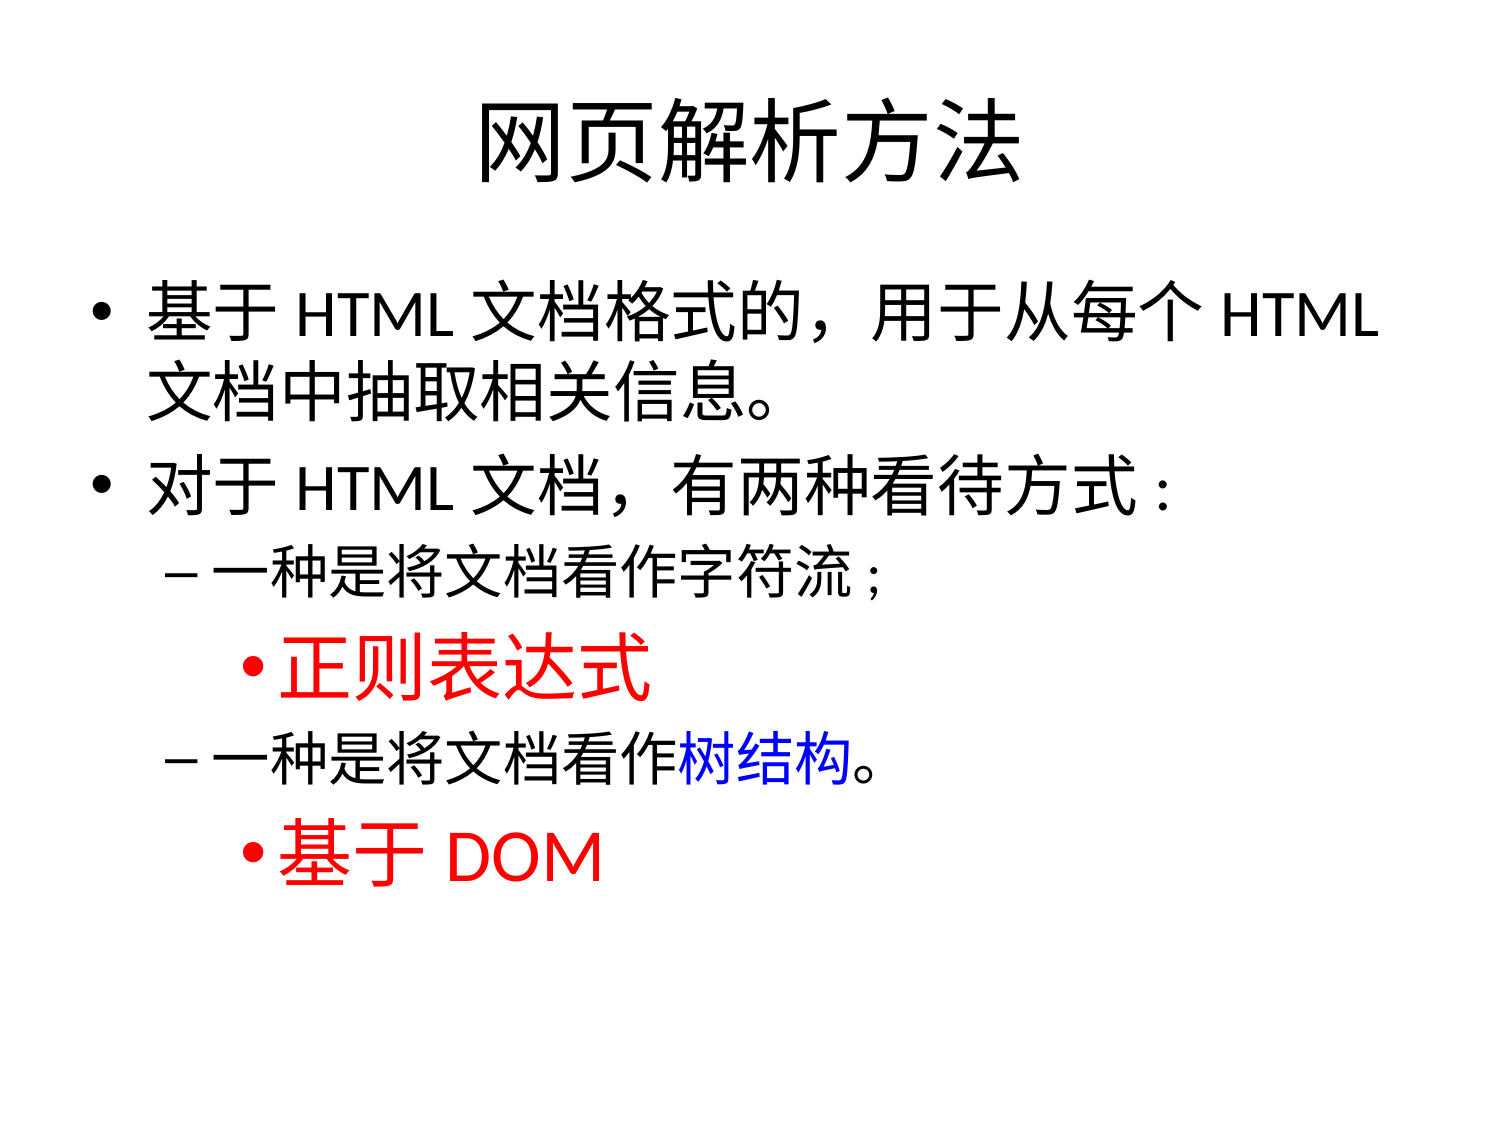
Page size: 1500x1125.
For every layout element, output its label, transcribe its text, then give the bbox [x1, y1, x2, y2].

title 网页解析方法 [75, 45, 1425, 233]
list 基于HTML文档格式的，用于从每个HTML文档中抽取相关信息。 对于HTML文档，有两种看待方式: 一种是将文档看作字符流; 正则表达式 一种是将文档看作树结构。 基于DOM [75, 262, 1425, 1005]
